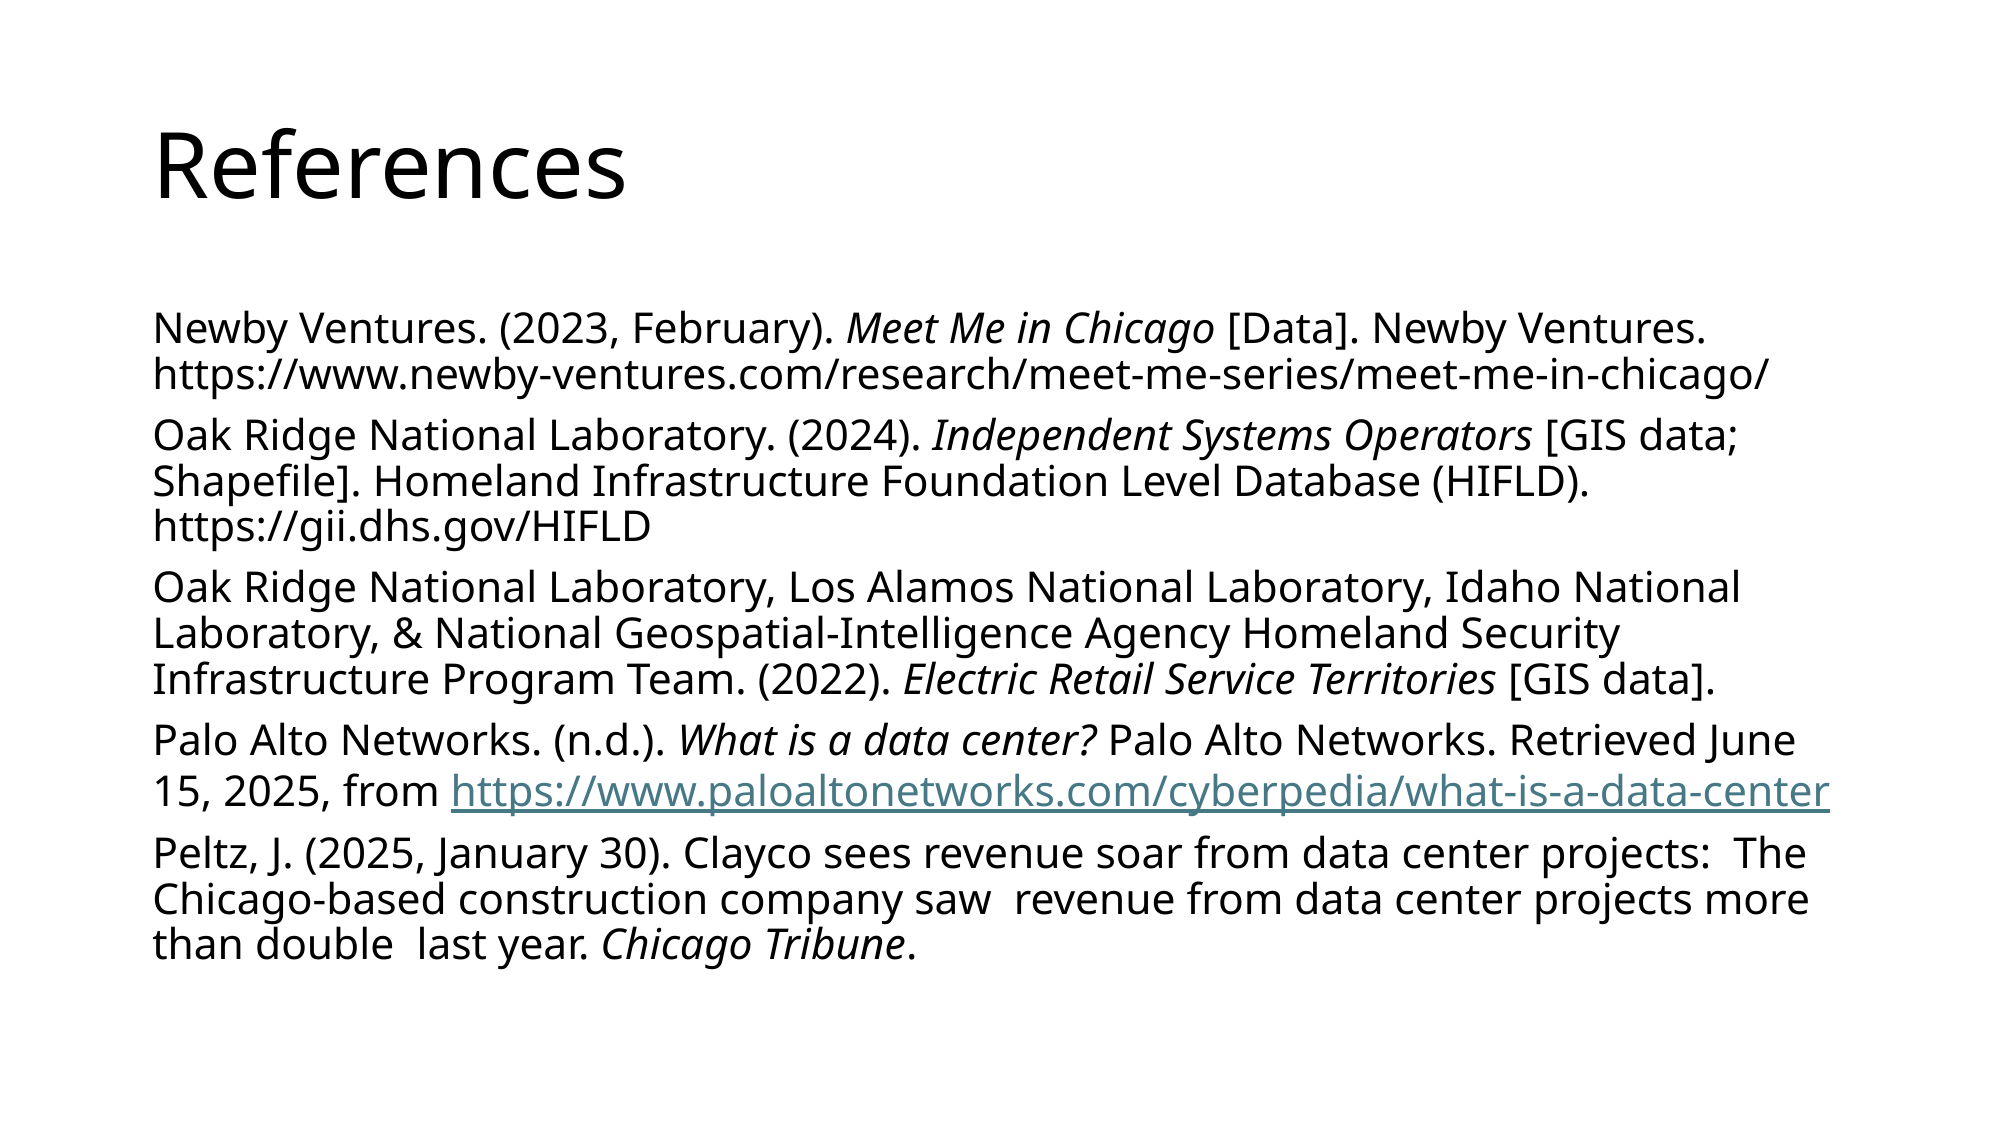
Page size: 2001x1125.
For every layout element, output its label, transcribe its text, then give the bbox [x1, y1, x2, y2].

title References [137, 59, 1863, 278]
list Newby Ventures. (2023, February). Meet Me in Chicago [Data]. Newby Ventures. https://www.newby-ventures.com/research/meet-me-series/meet-me-in-chicago/ Oak Ridge National Laboratory. (2024). Independent Systems Operators [GIS data; Shapefile]. Homeland Infrastructure Foundation Level Database (HIFLD). https://gii.dhs.gov/HIFLD Oak Ridge National Laboratory, Los Alamos National Laboratory, Idaho National Laboratory, & National Geospatial-Intelligence Agency Homeland Security Infrastructure Program Team. (2022). Electric Retail Service Territories [GIS data]. Palo Alto Networks. (n.d.). What is a data center? Palo Alto Networks. Retrieved June 15, 2025, from https://www.paloaltonetworks.com/cyberpedia/what-is-a-data-center Peltz, J. (2025, January 30). Clayco sees revenue soar from data center projects: The Chicago-based construction company saw revenue from data center projects more than double last year. Chicago Tribune. [137, 299, 1863, 1014]
